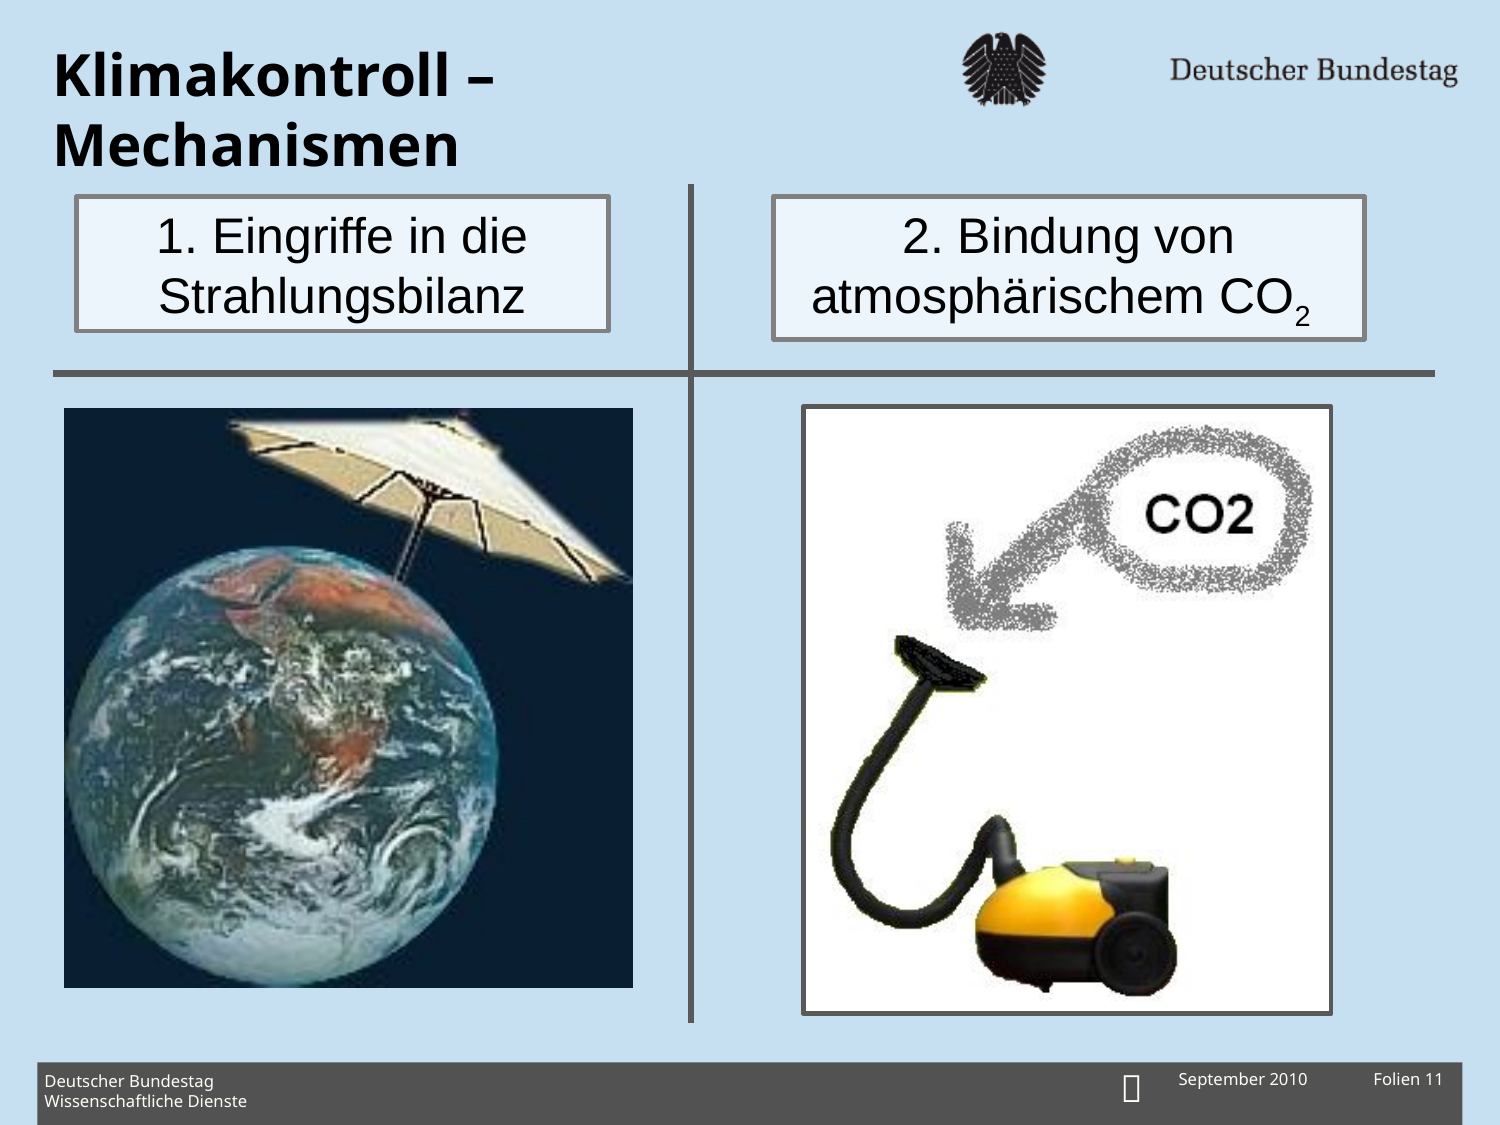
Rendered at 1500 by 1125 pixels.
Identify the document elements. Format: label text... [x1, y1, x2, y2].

picture [64, 408, 633, 989]
title Klimakontroll – Mechanismen [37, 30, 928, 185]
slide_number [1163, 1060, 1316, 1095]
picture [920, 11, 1500, 128]
text_box 1. Eingriffe in die Strahlungsbilanz [76, 196, 609, 331]
footer Deutscher Bundestag Wissenschaftliche Dienste [29, 1063, 692, 1120]
slide_number Folien 11 [1316, 1060, 1460, 1095]
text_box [714, 385, 1471, 1048]
text_box 2. Bindung von atmosphärischem CO2 [773, 196, 1365, 340]
